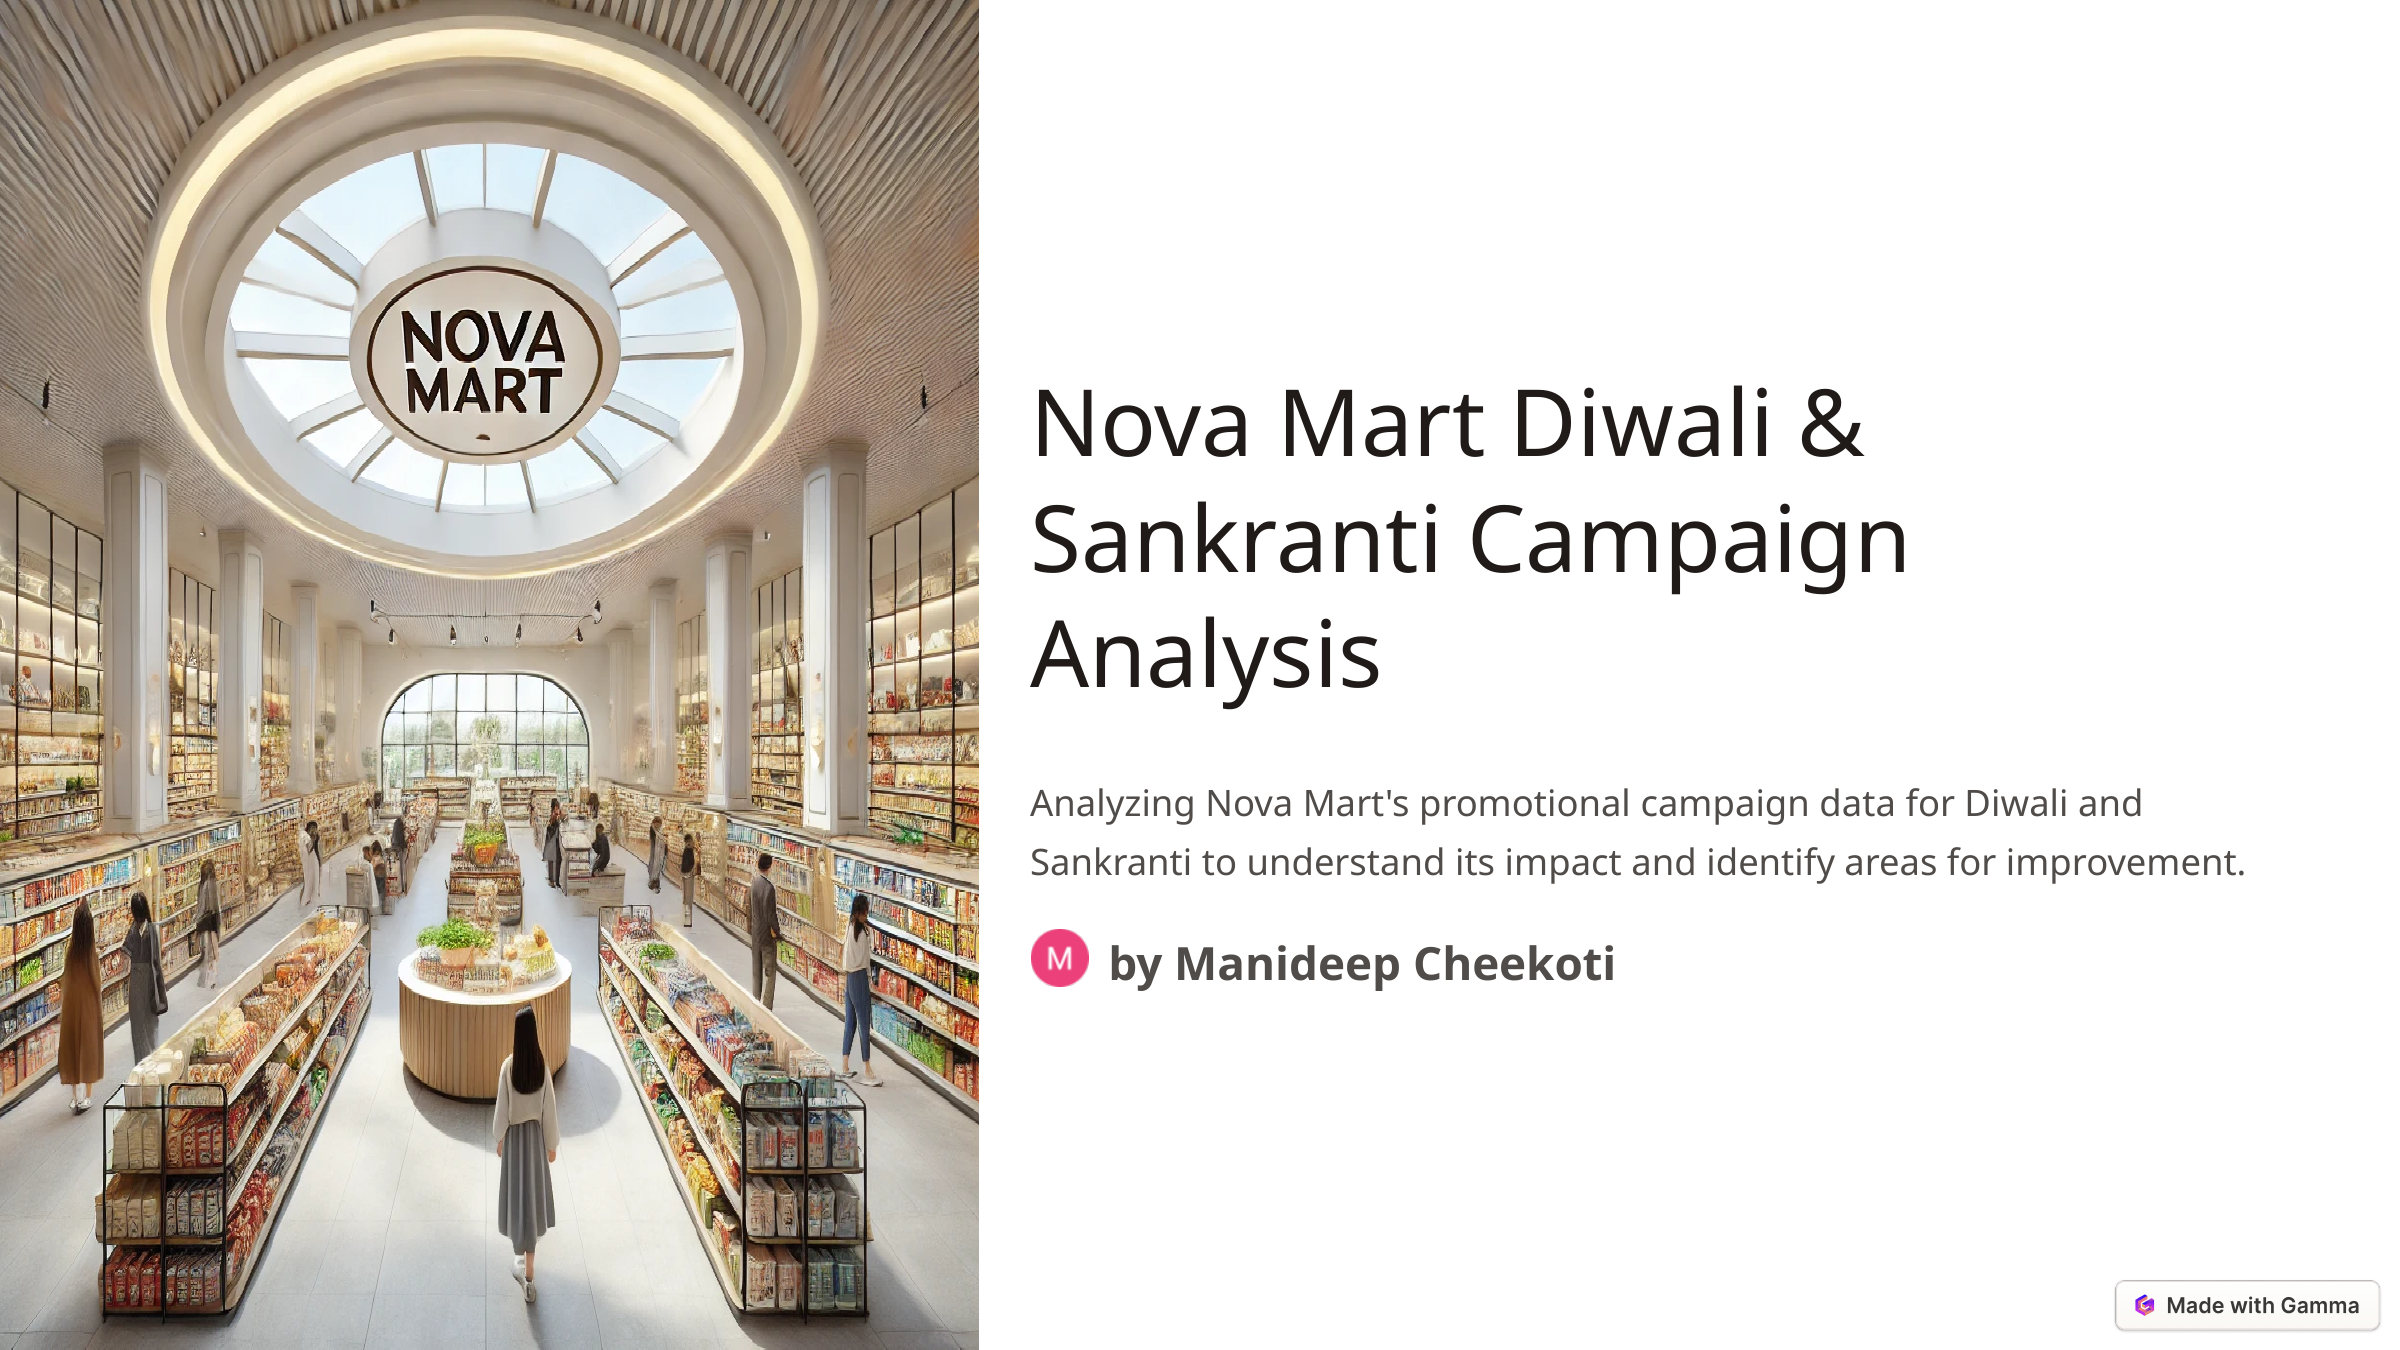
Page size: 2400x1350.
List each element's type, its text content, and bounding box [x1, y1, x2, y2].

picture [2106, 1271, 2389, 1339]
text_box Nova Mart Diwali & Sankranti Campaign Analysis [1030, 359, 2270, 709]
picture [1031, 929, 1089, 987]
text_box Analyzing Nova Mart's promotional campaign data for Diwali and Sankranti to understand its impact and identify areas for improvement. [1030, 764, 2270, 884]
text_box by Manideep Cheekoti [1108, 925, 1584, 991]
picture [0, 0, 979, 1350]
